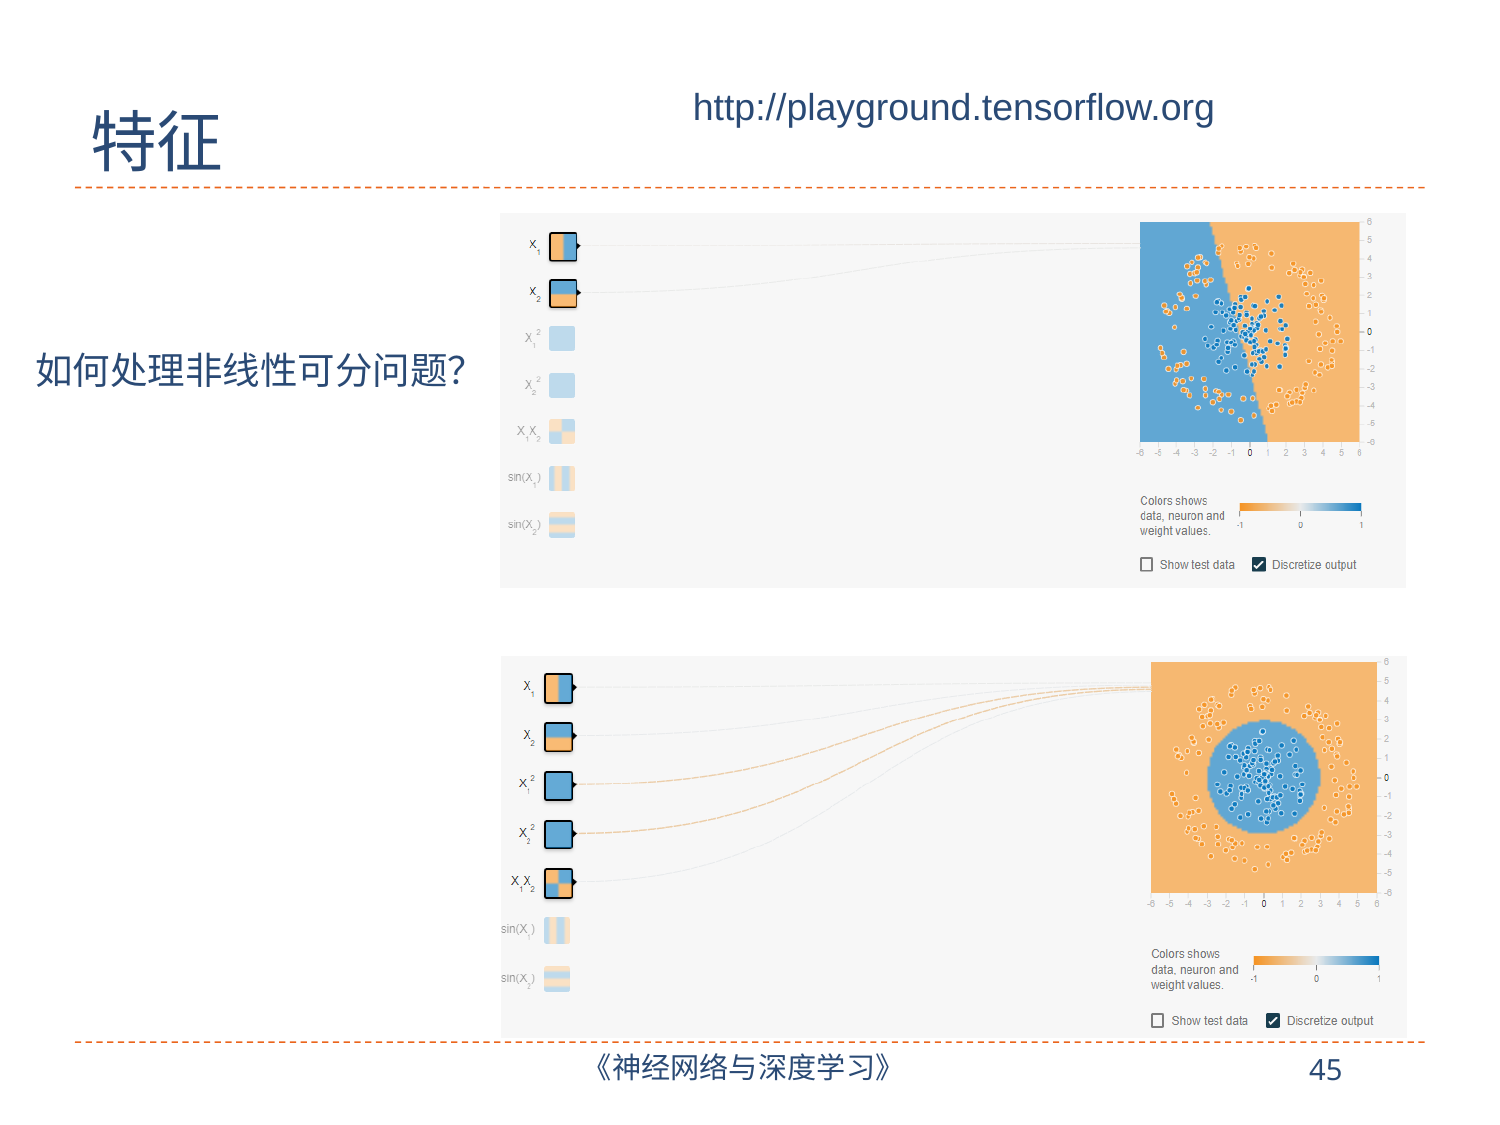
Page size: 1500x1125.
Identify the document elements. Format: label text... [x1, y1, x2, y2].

picture [501, 656, 1407, 1038]
title 特征 [75, 24, 1425, 188]
text_box 如何处理非线性可分问题？ [20, 340, 493, 400]
text_box http://playground.tensorflow.org [678, 75, 1231, 136]
picture [499, 213, 1406, 588]
